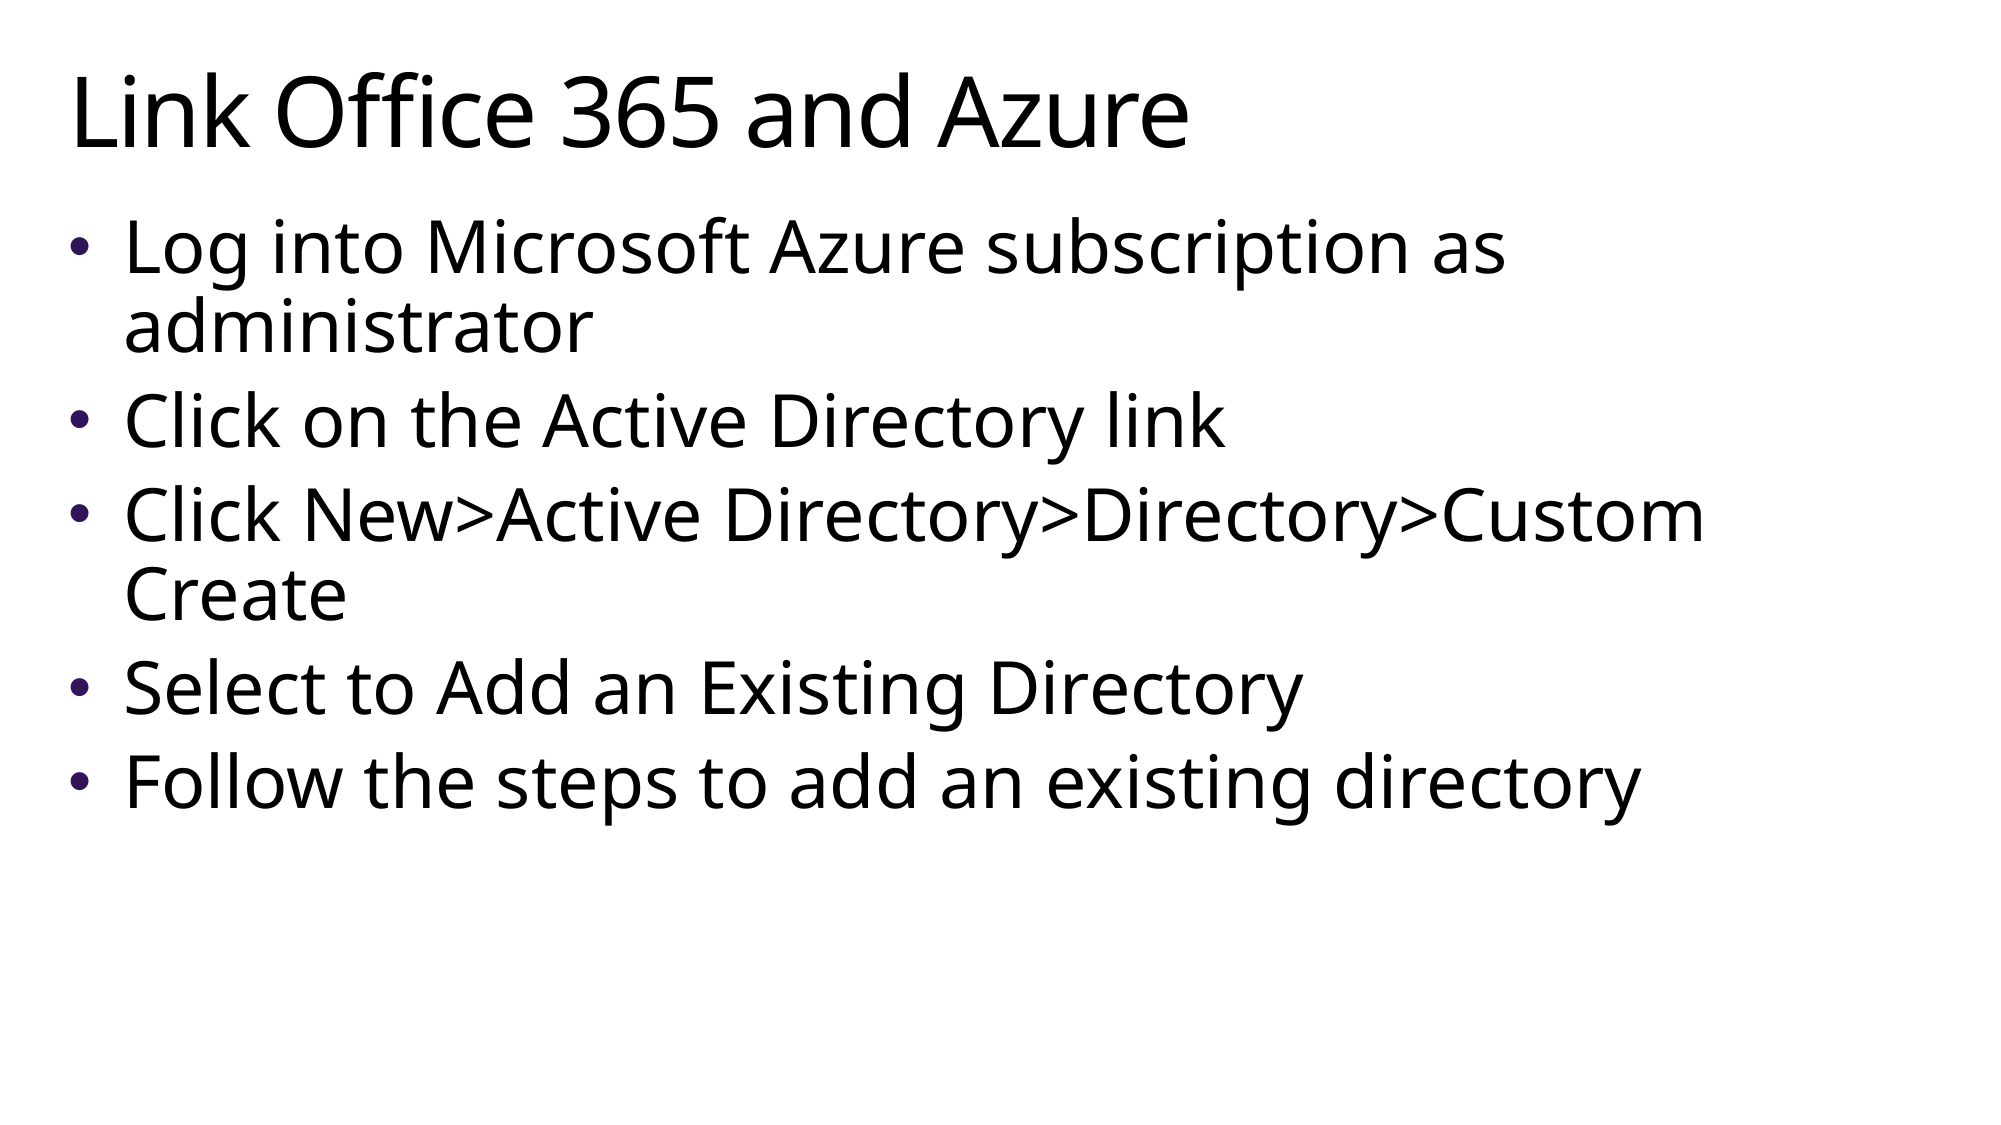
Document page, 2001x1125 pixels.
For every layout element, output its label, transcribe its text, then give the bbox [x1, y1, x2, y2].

list Log into Microsoft Azure subscription as administrator Click on the Active Directory link Click New>Active Directory>Directory>Custom Create Select to Add an Existing Directory Follow the steps to add an existing directory [44, 196, 1956, 521]
title Link Office 365 and Azure [44, 47, 1957, 196]
